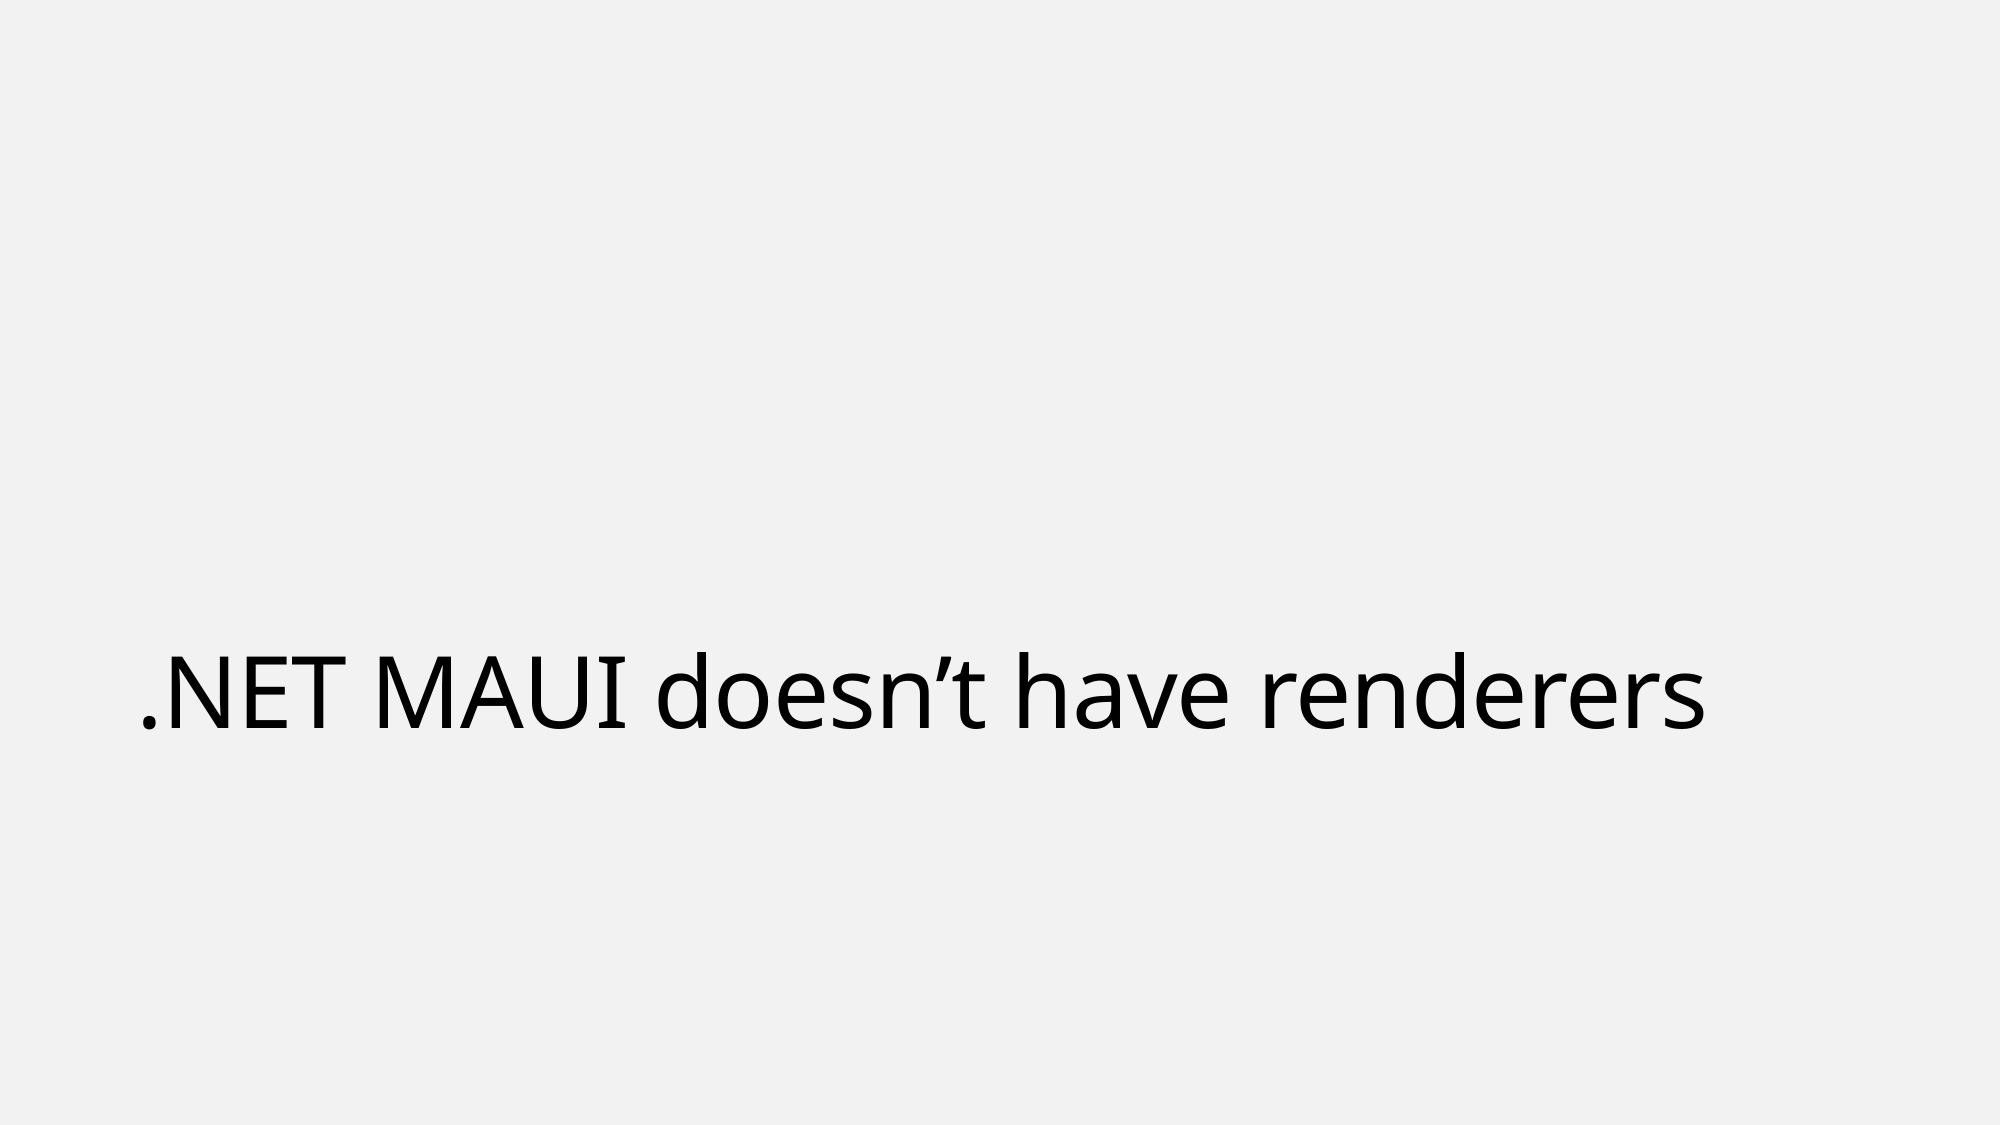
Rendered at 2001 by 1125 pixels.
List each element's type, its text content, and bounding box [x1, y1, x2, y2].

title .NET MAUI doesn’t have renderers [136, 597, 1862, 749]
